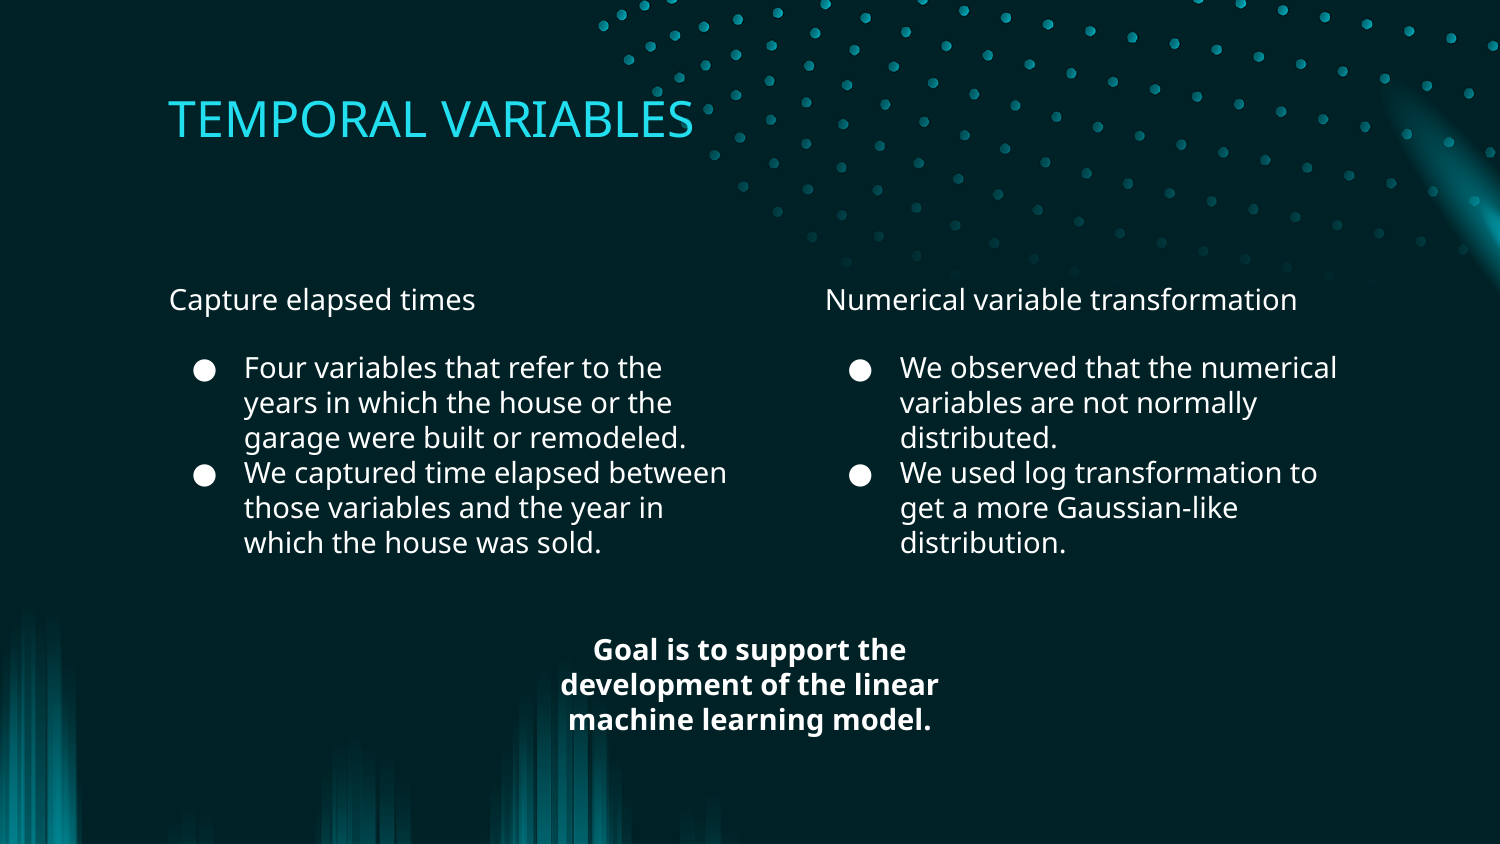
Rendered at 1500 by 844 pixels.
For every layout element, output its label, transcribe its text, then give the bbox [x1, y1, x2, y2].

text_box Goal is to support the development of the linear machine learning model. [501, 616, 998, 787]
title TEMPORAL VARIABLES [153, 72, 914, 228]
picture [0, 0, 1500, 844]
list Numerical variable transformation We observed that the numerical variables are not normally distributed. We used log transformation to get a more Gaussian-like distribution. [809, 266, 1375, 578]
list Capture elapsed times Four variables that refer to the years in which the house or the garage were built or remodeled. We captured time elapsed between those variables and the year in which the house was sold. [153, 266, 749, 583]
